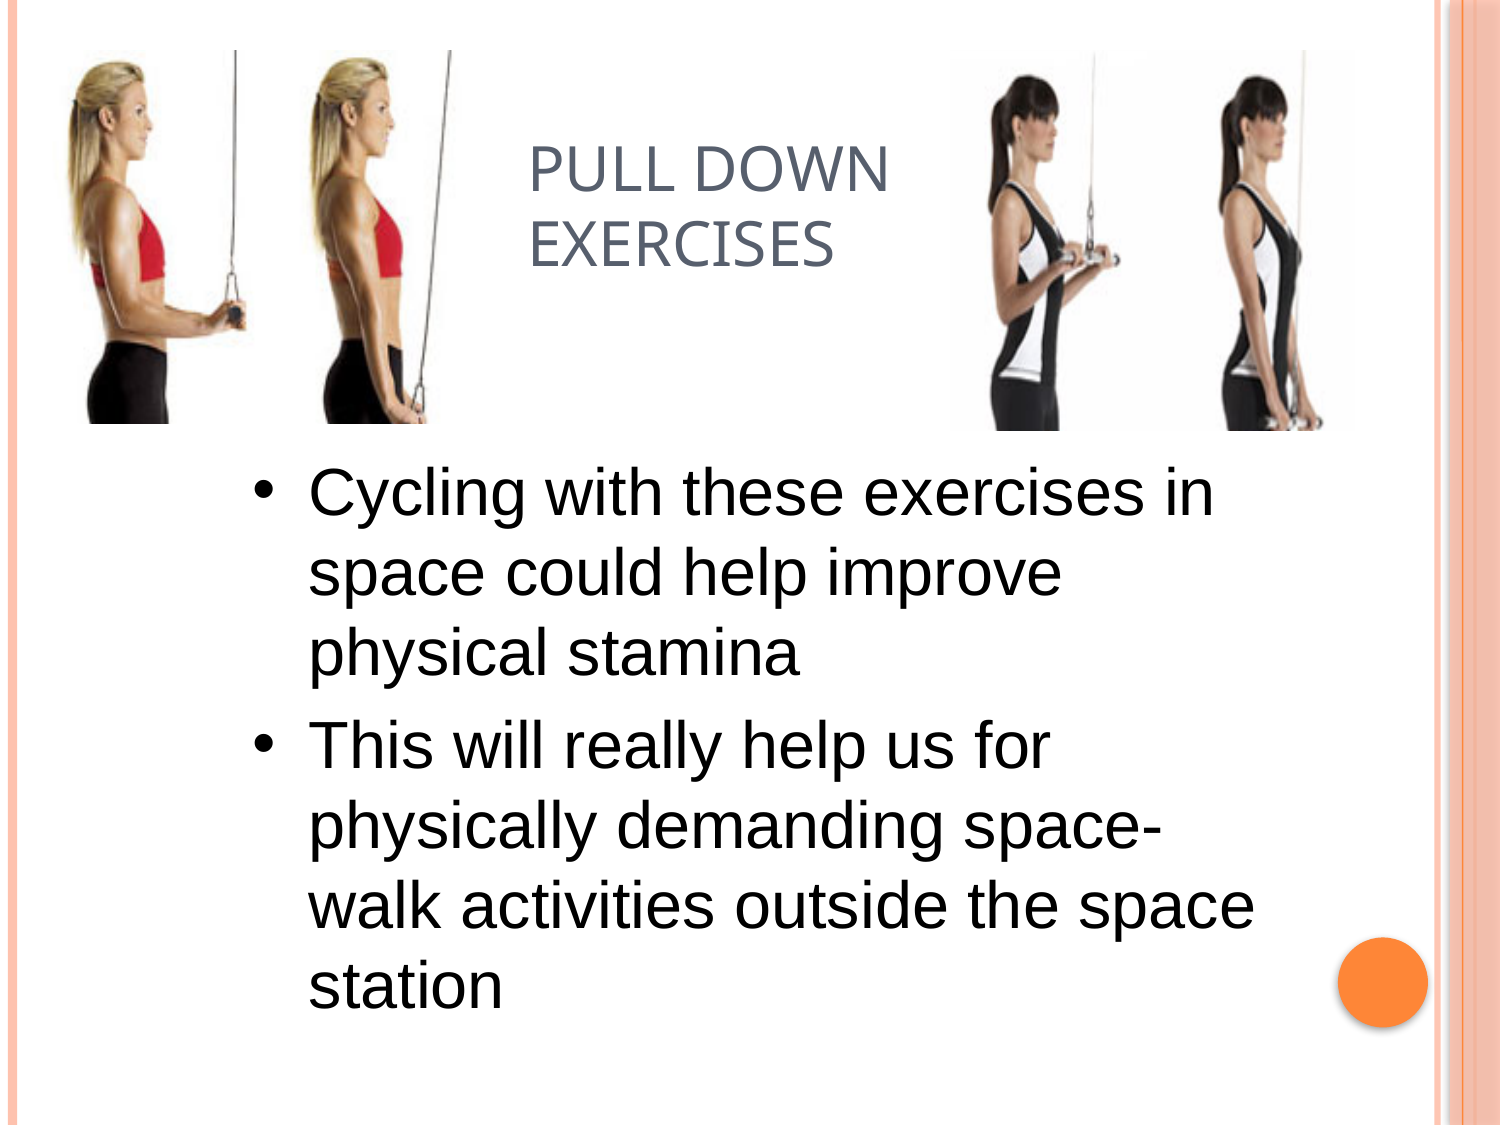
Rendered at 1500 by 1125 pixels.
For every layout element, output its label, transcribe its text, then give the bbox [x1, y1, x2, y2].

title Pull down Exercises [512, 98, 943, 287]
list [36, 49, 476, 425]
text_box Cycling with these exercises in space could help improve physical stamina This will really help us for physically demanding space-walk activities outside the space station [237, 440, 1288, 1034]
picture [949, 49, 1355, 431]
